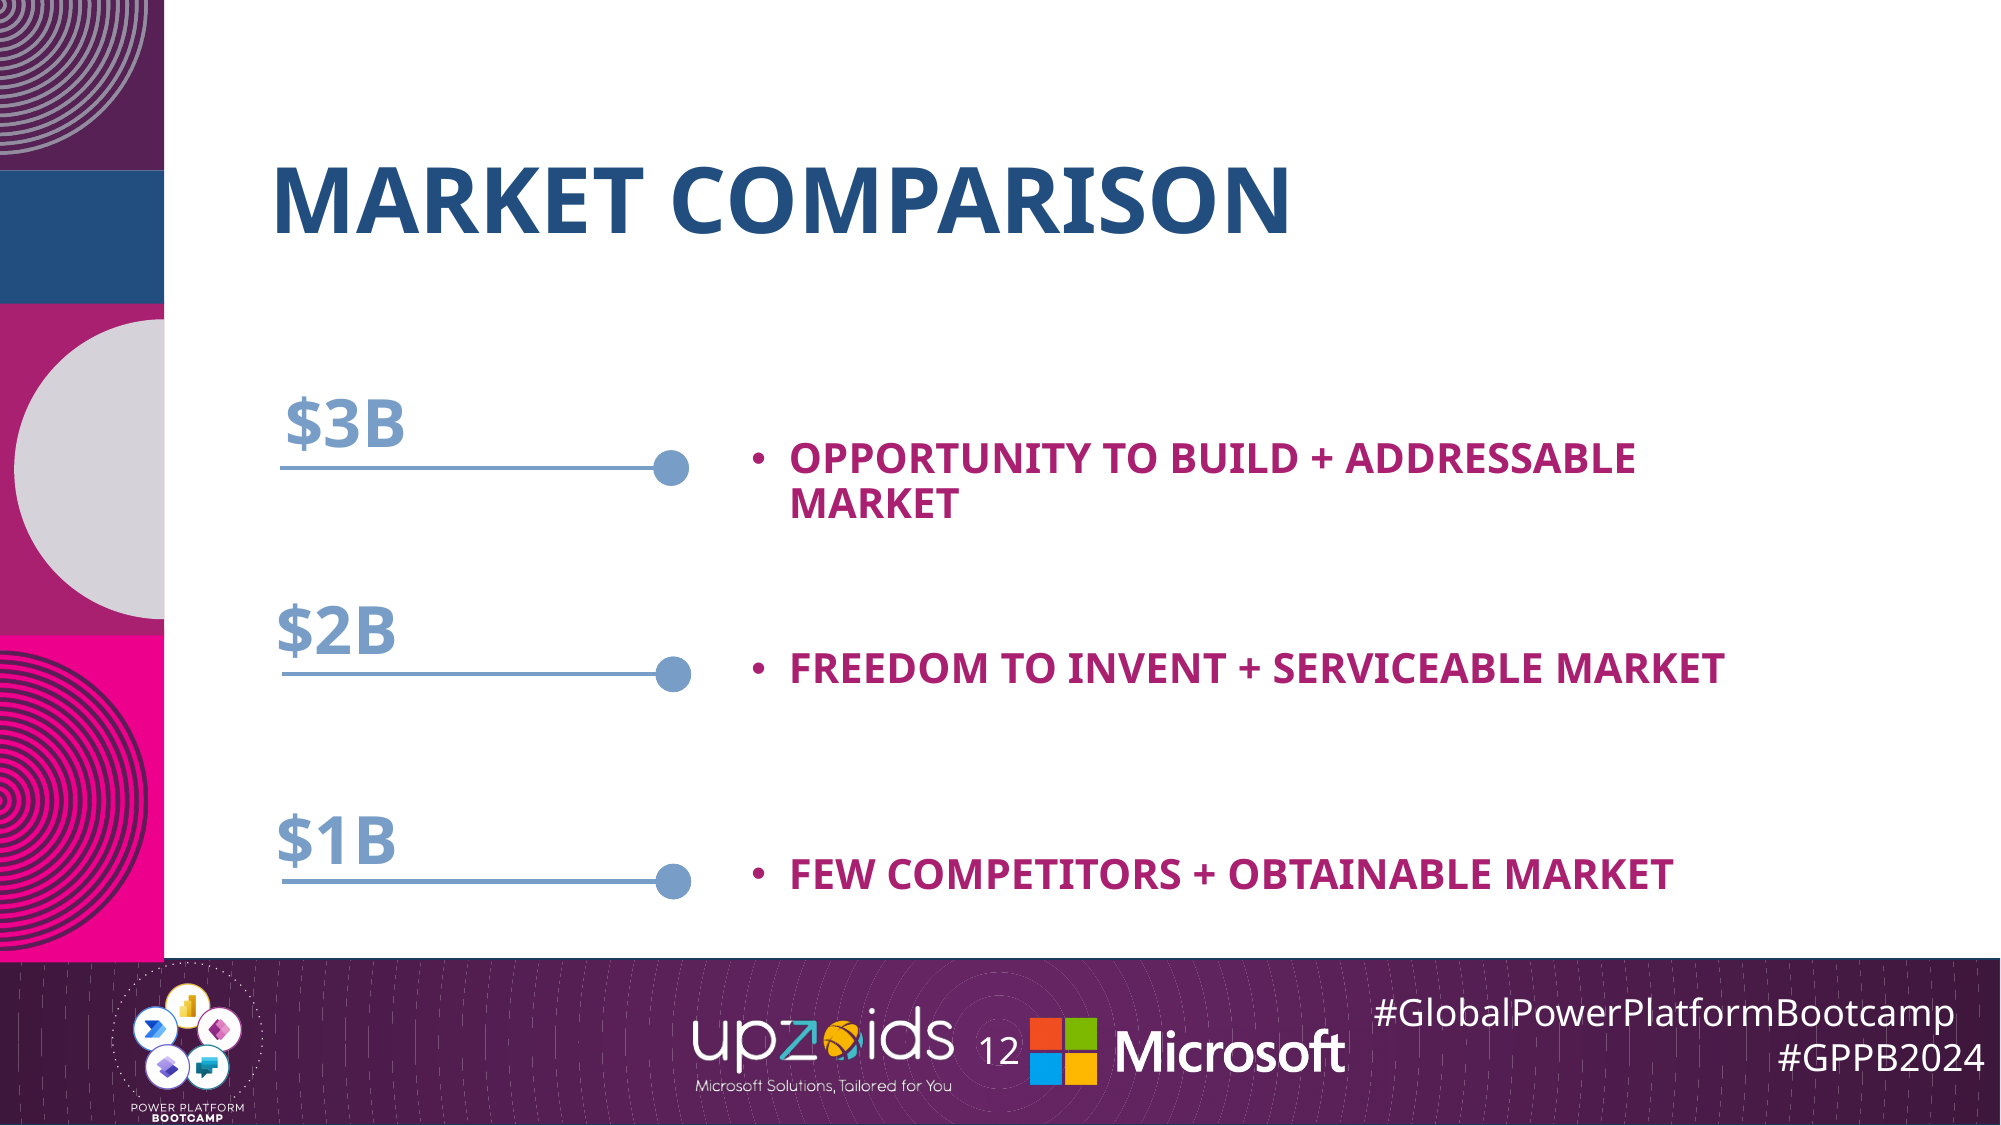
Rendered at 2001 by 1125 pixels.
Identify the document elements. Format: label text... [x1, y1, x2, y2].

picture [986, 1001, 1388, 1125]
picture [0, 651, 148, 951]
picture [112, 962, 263, 1122]
text_box 12 [962, 1019, 1038, 1080]
list Freedom to invent + serviceable market [736, 640, 1746, 795]
text_box [654, 655, 693, 694]
list $3B [226, 361, 467, 491]
title MARKET COMPARISON [254, 146, 1925, 365]
list Few competitors + obtainable market [736, 846, 1746, 1001]
picture [0, 0, 148, 155]
picture [693, 1006, 954, 1111]
text_box [654, 862, 693, 901]
list $2B [217, 568, 458, 698]
text_box [652, 449, 690, 487]
list $1B [217, 778, 458, 908]
list Opportunity to build + addressable market [736, 430, 1746, 585]
